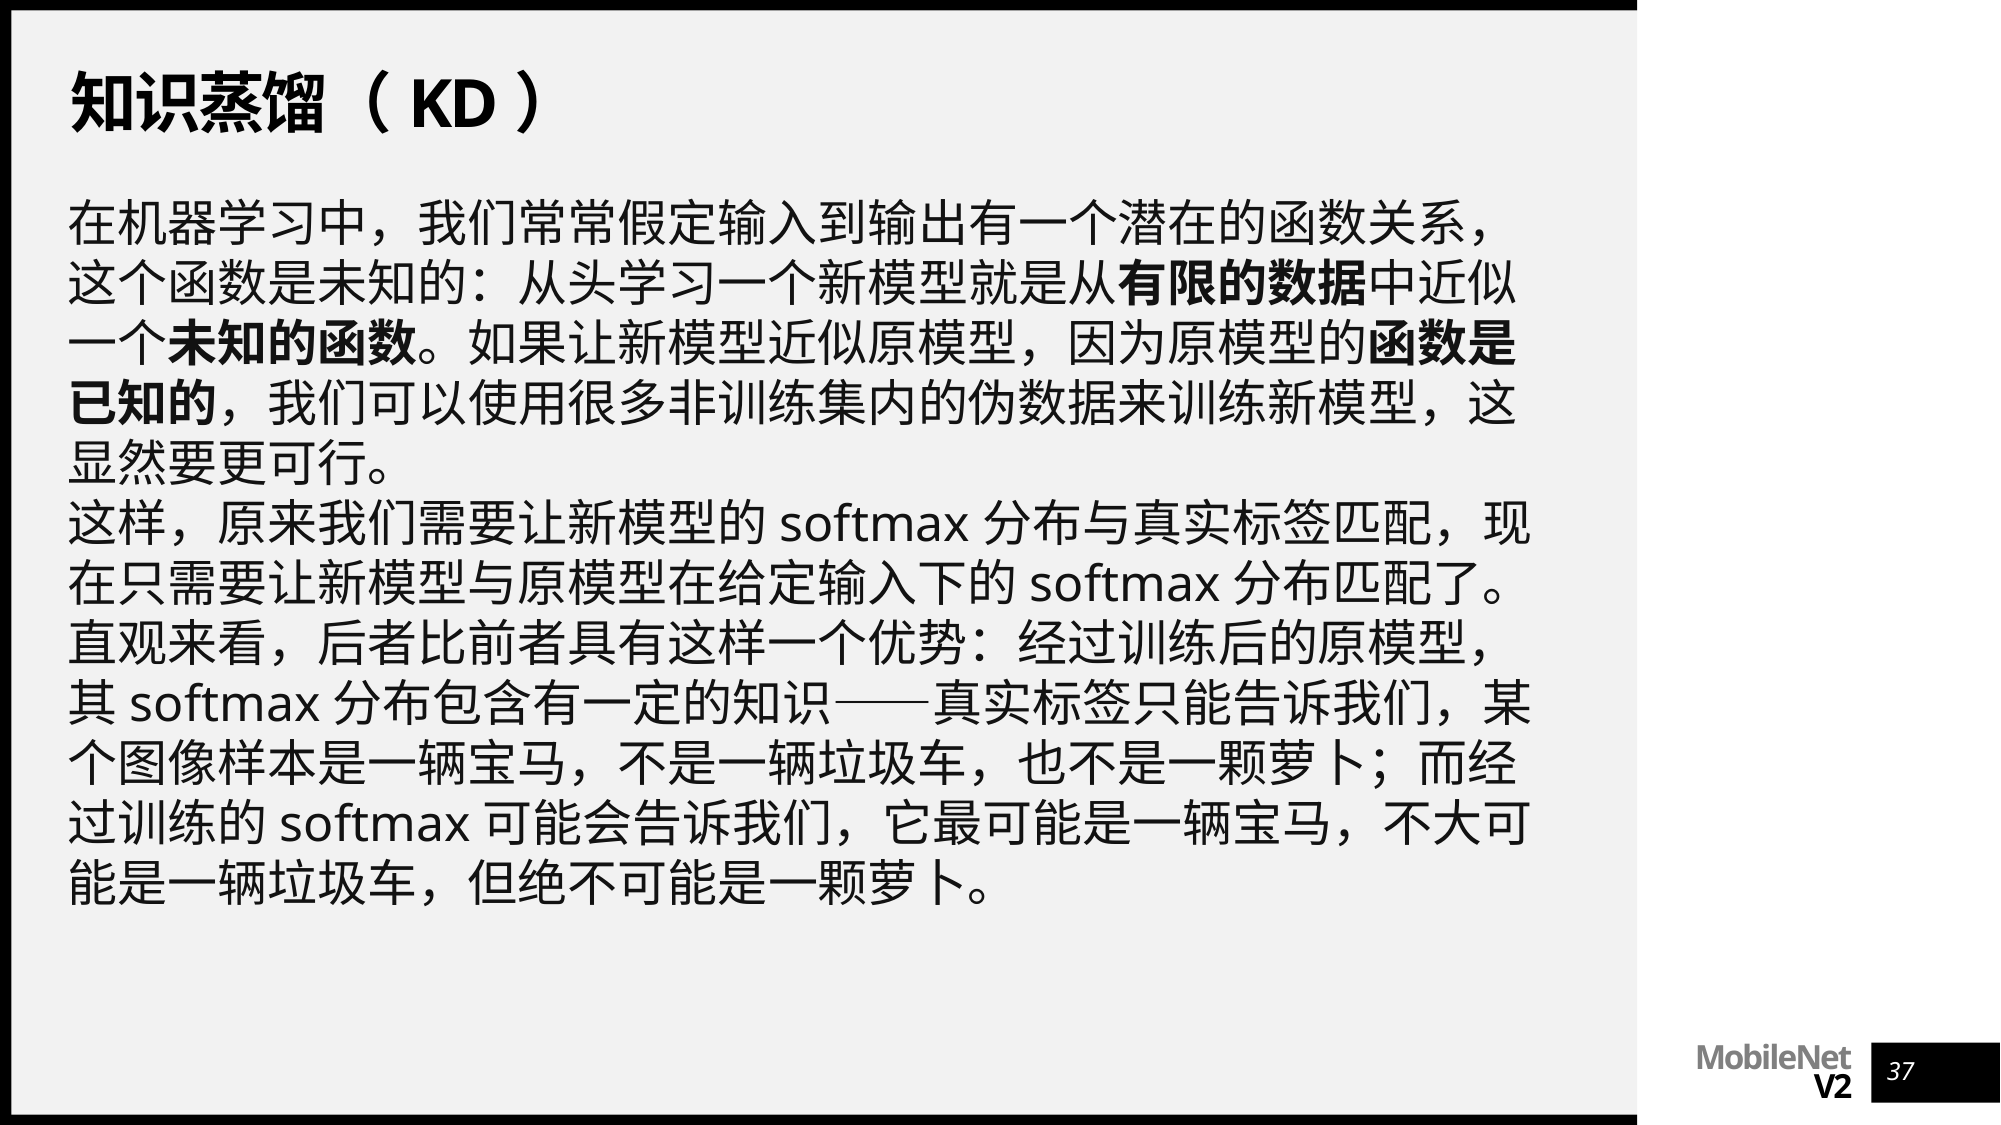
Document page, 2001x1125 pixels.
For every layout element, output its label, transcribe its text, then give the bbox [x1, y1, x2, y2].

text_box 在机器学习中，我们常常假定输入到输出有一个潜在的函数关系，这个函数是未知的：从头学习一个新模型就是从有限的数据中近似一个未知的函数。如果让新模型近似原模型，因为原模型的函数是已知的，我们可以使用很多非训练集内的伪数据来训练新模型，这显然要更可行。 这样，原来我们需要让新模型的softmax分布与真实标签匹配，现在只需要让新模型与原模型在给定输入下的softmax分布匹配了。直观来看，后者比前者具有这样一个优势：经过训练后的原模型，其softmax分布包含有一定的知识——真实标签只能告诉我们，某个图像样本是一辆宝马，不是一辆垃圾车，也不是一颗萝卜；而经过训练的softmax可能会告诉我们，它最可能是一辆宝马，不大可能是一辆垃圾车，但绝不可能是一颗萝卜。 [53, 184, 1551, 919]
title 知识蒸馏（KD） [70, 70, 1580, 142]
slide_number 37 [1877, 1050, 1924, 1096]
